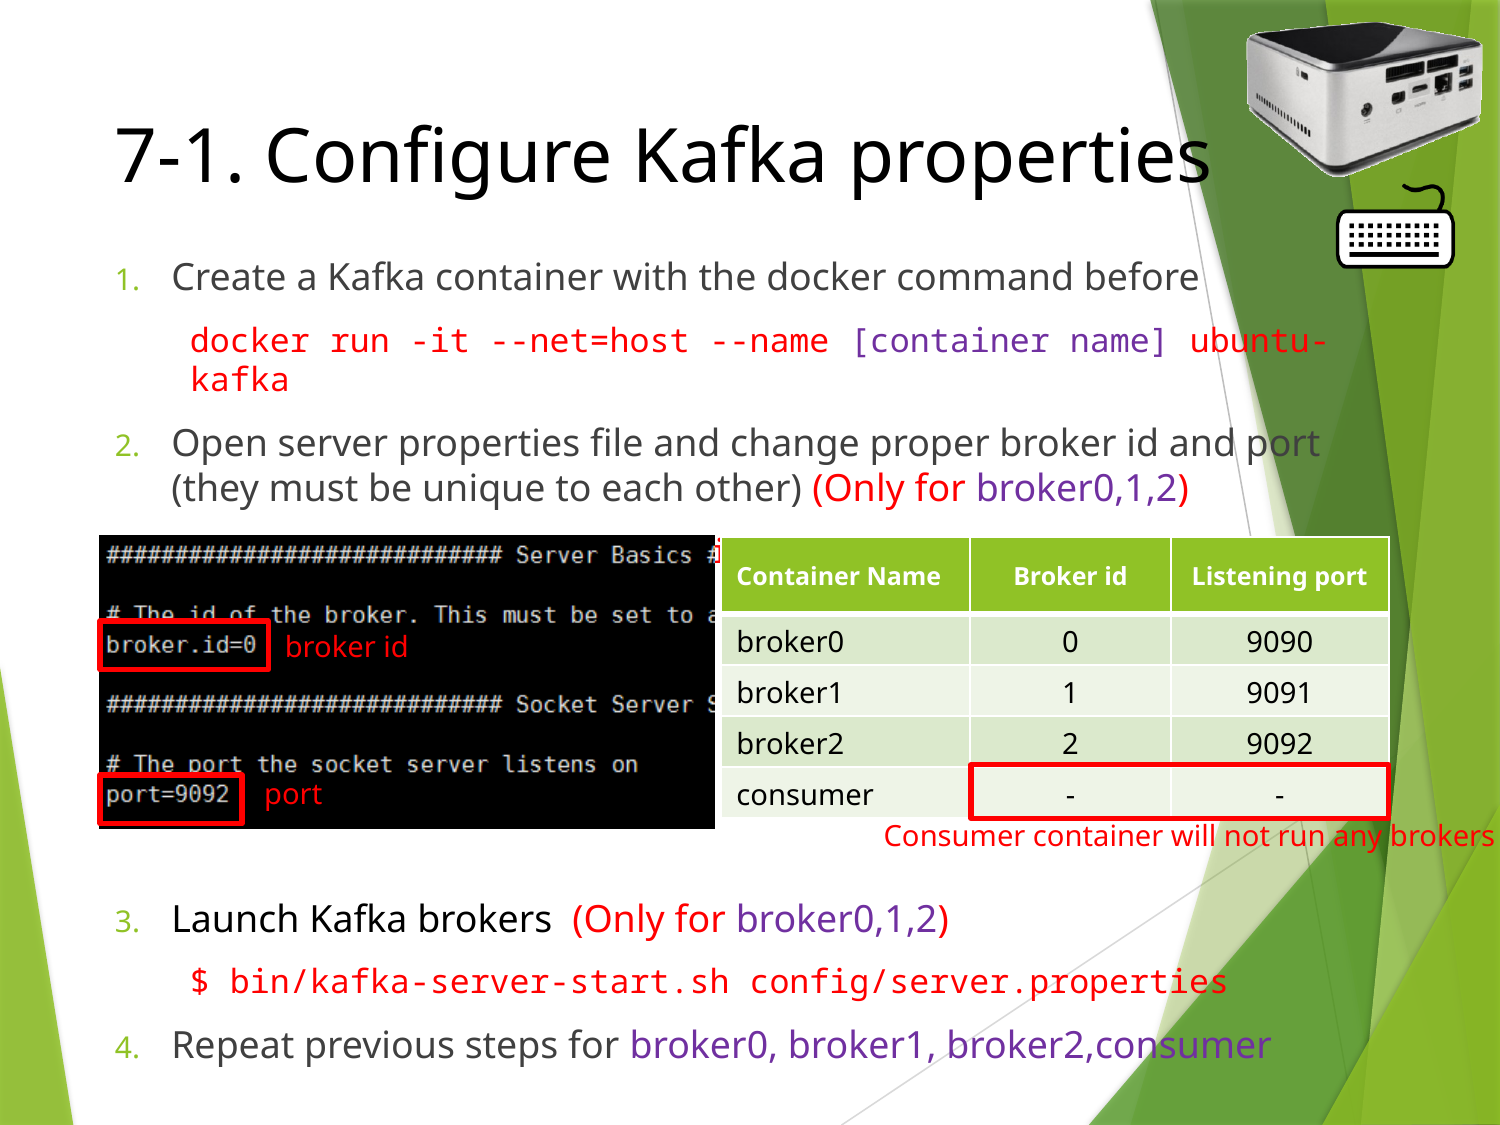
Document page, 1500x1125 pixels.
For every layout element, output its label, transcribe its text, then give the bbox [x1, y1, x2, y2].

table_cell 0 [971, 617, 1170, 664]
table_cell broker2 [722, 717, 969, 766]
table_cell 1 [971, 666, 1170, 715]
table_cell broker0 [722, 617, 969, 664]
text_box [99, 535, 716, 829]
table_header Broker id [971, 538, 1170, 611]
table_cell consumer [722, 768, 969, 817]
text_box 7-1. Configure Kafka properties [99, 99, 1239, 317]
text_box [969, 763, 1390, 809]
table_cell 2 [971, 717, 1170, 763]
table_header Container Name [722, 538, 969, 611]
table_cell 9092 [1172, 717, 1388, 763]
table_cell 9090 [1172, 617, 1388, 664]
picture [1237, 19, 1485, 319]
table_header Listening port [1172, 538, 1388, 611]
table_cell broker1 [722, 666, 969, 715]
text_box Consumer container will not run any brokers [868, 809, 1500, 860]
list Create a Kafka container with the docker command before docker run -it --net=host --name [container name] ubuntu-kafka Open server properties file and change proper broker id and port (they must be unique to each other) (Only for broker0,1,2) $ vi config/server.properties Launch Kafka brokers (Only for broker0,1,2) $ bin/kafka-server-start.sh config/server.properties Repeat previous steps for broker0, broker1, broker2,consumer [99, 245, 1363, 540]
list Create a Kafka container with the docker command before docker run -it --net=host --name [container name] ubuntu-kafka Open server properties file and change proper broker id and port (they must be unique to each other) (Only for broker0,1,2) $ vi config/server.properties Launch Kafka brokers (Only for broker0,1,2) $ bin/kafka-server-start.sh config/server.properties Repeat previous steps for broker0, broker1, broker2,consumer [99, 819, 1363, 1106]
table_cell 9091 [1172, 666, 1388, 715]
